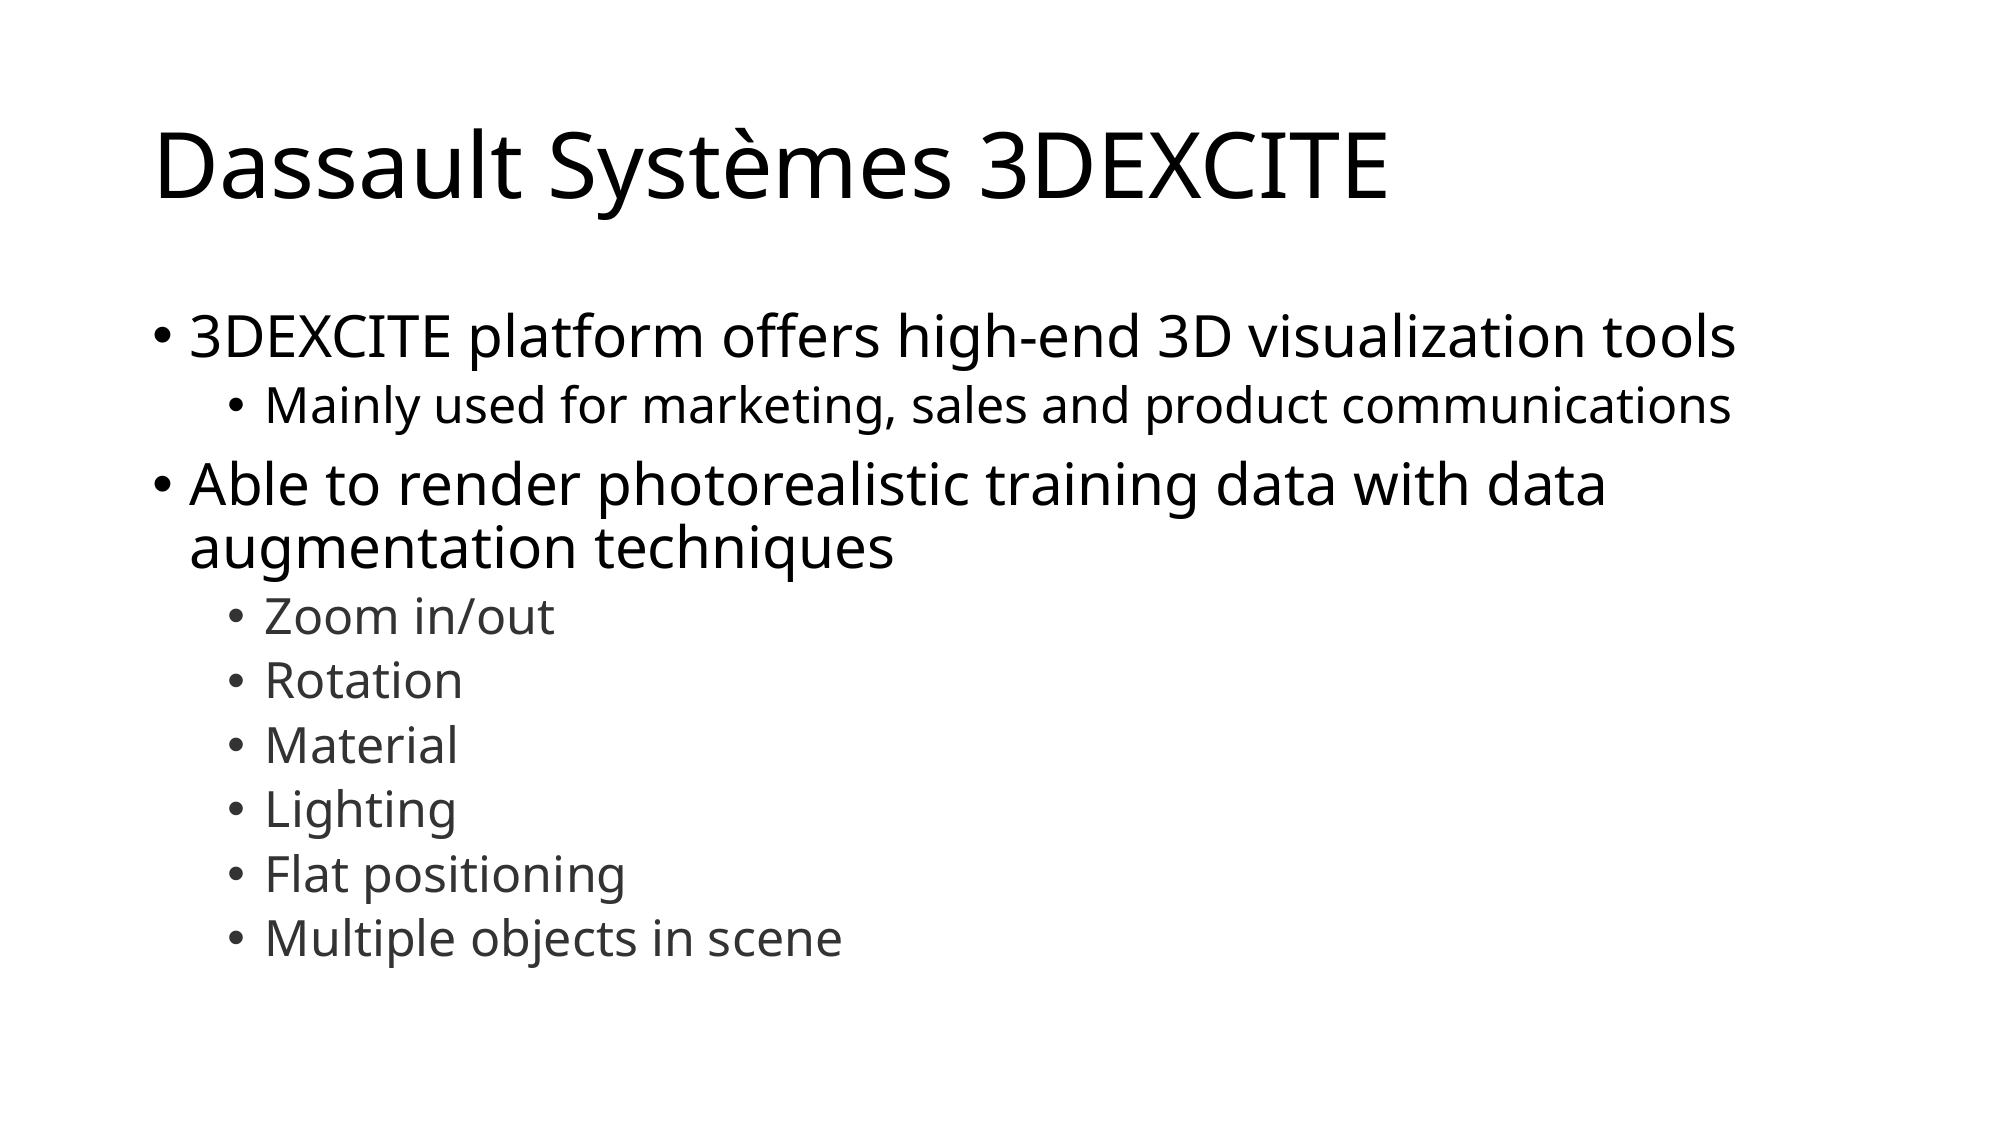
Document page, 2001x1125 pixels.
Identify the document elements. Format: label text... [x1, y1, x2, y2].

list 3DEXCITE platform offers high-end 3D visualization tools Mainly used for marketing, sales and product communications Able to render photorealistic training data with data augmentation techniques Zoom in/out Rotation Material Lighting Flat positioning Multiple objects in scene [137, 299, 1863, 1014]
title Dassault Systèmes 3DEXCITE [137, 59, 1863, 278]
